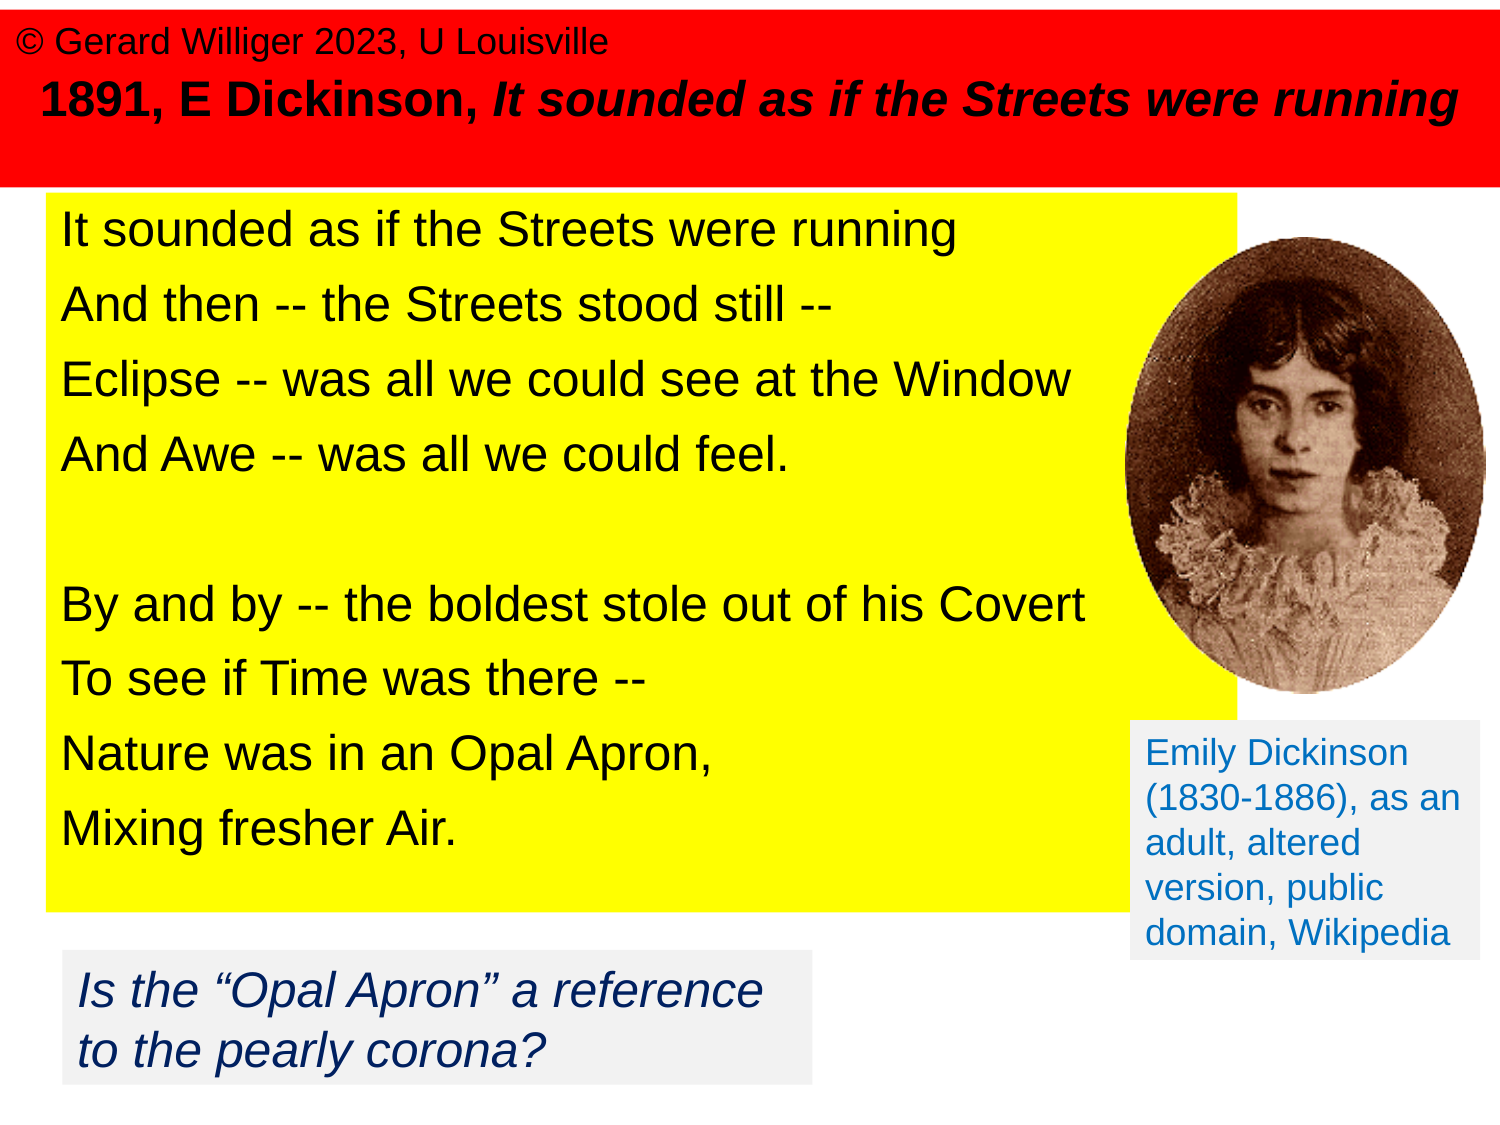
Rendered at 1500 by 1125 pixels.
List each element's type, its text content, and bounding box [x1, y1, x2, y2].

text_box © Gerard Williger 2023, U Louisville [1, 9, 639, 70]
title 1891, E Dickinson, It sounded as if the Streets were running [0, 9, 1500, 188]
text_box Emily Dickinson (1830-1886), as an adult, altered version, public domain, Wikipedia [1130, 720, 1481, 960]
text_box Is the “Opal Apron” a reference to the pearly corona? [62, 949, 813, 1085]
list It sounded as if the Streets were running And then -- the Streets stood still -- Eclipse -- was all we could see at the Window And Awe -- was all we could feel. By and by -- the boldest stole out of his Covert To see if Time was there -- Nature was in an Opal Apron, Mixing fresher Air. [45, 192, 1238, 913]
picture [1124, 237, 1486, 694]
